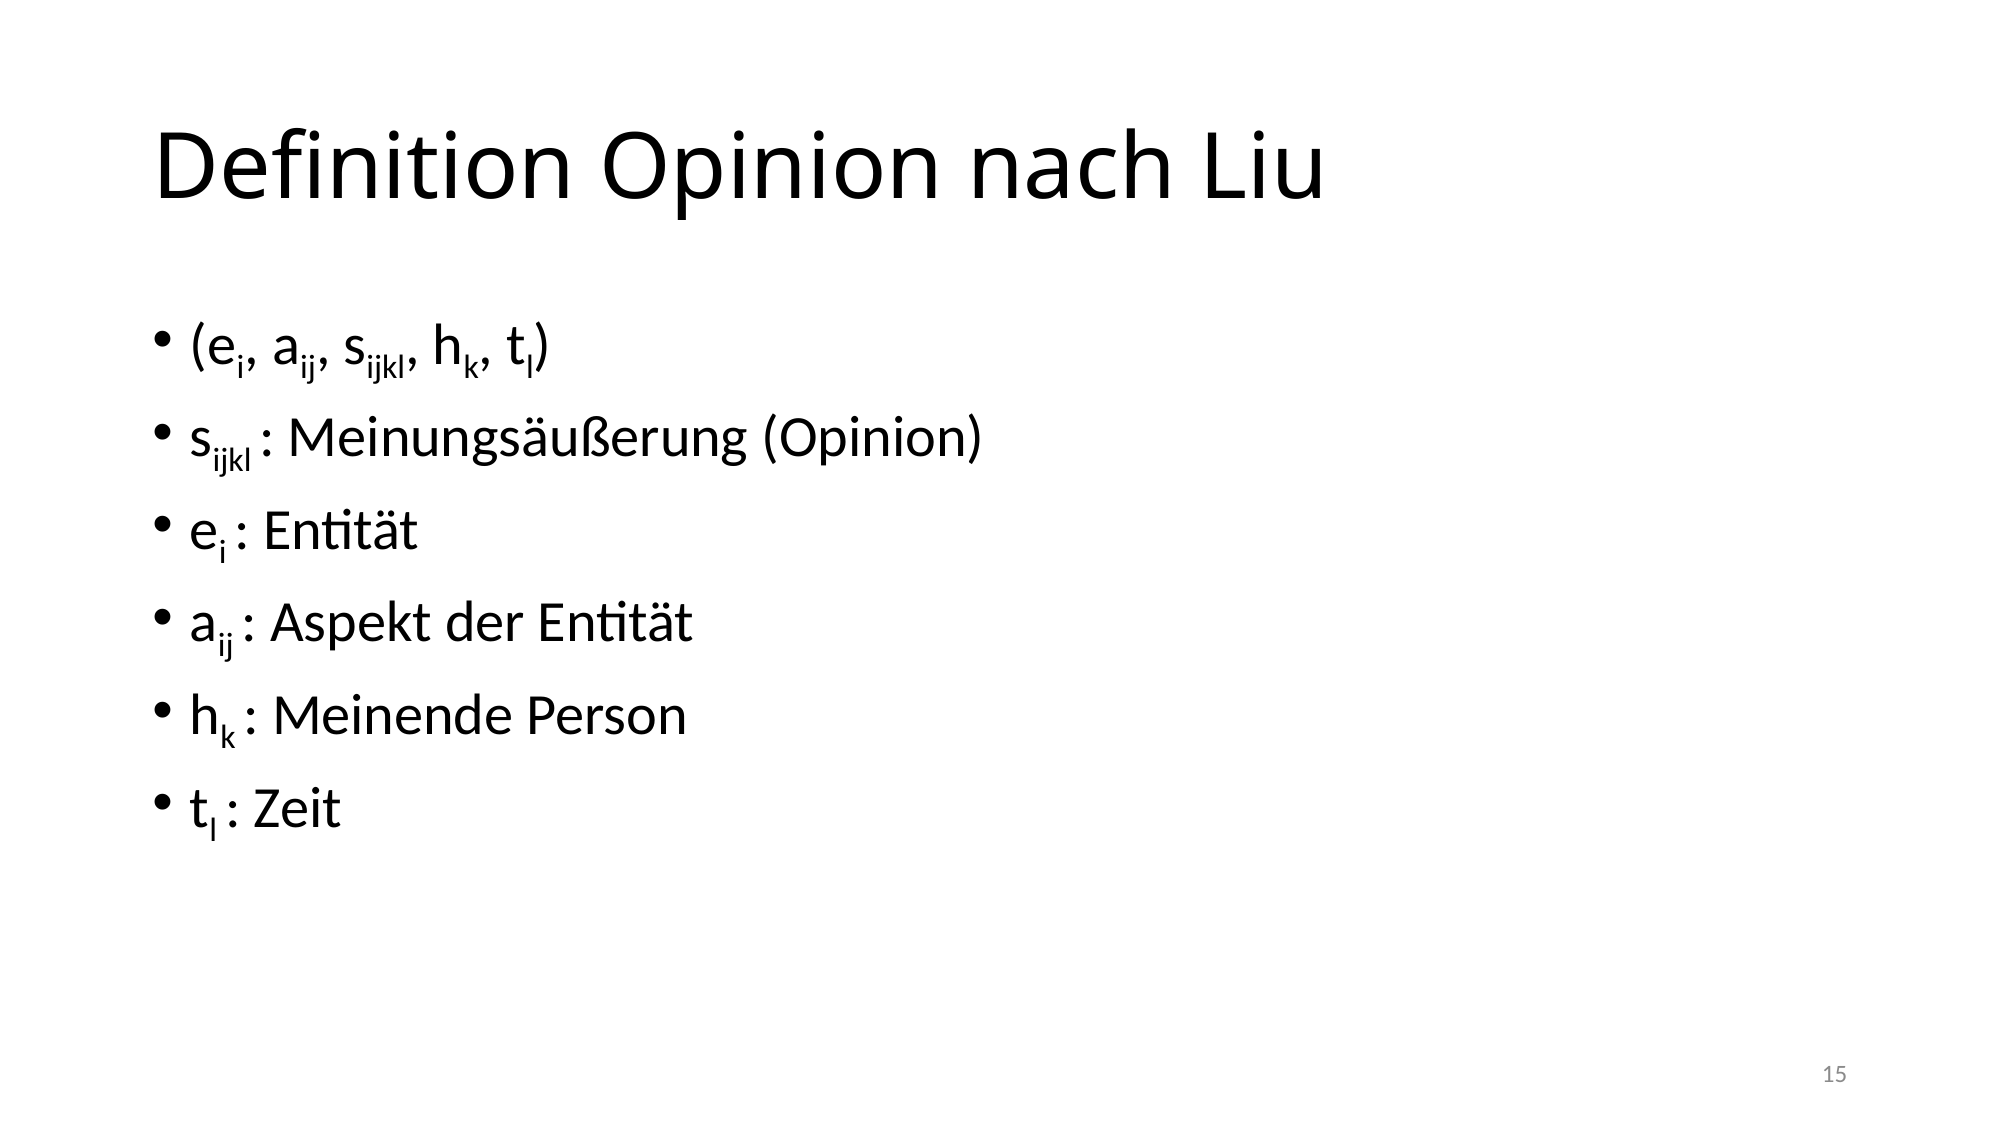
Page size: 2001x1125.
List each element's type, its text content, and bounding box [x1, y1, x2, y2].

title Definition Opinion nach Liu [137, 59, 1863, 278]
slide_number 15 [1412, 1042, 1863, 1103]
list (ei, aij, sijkl, hk, tl) sijkl : Meinungsäußerung (Opinion) ei : Entität aij : Aspekt der Entität hk : Meinende Person tl : Zeit [137, 299, 1863, 1014]
